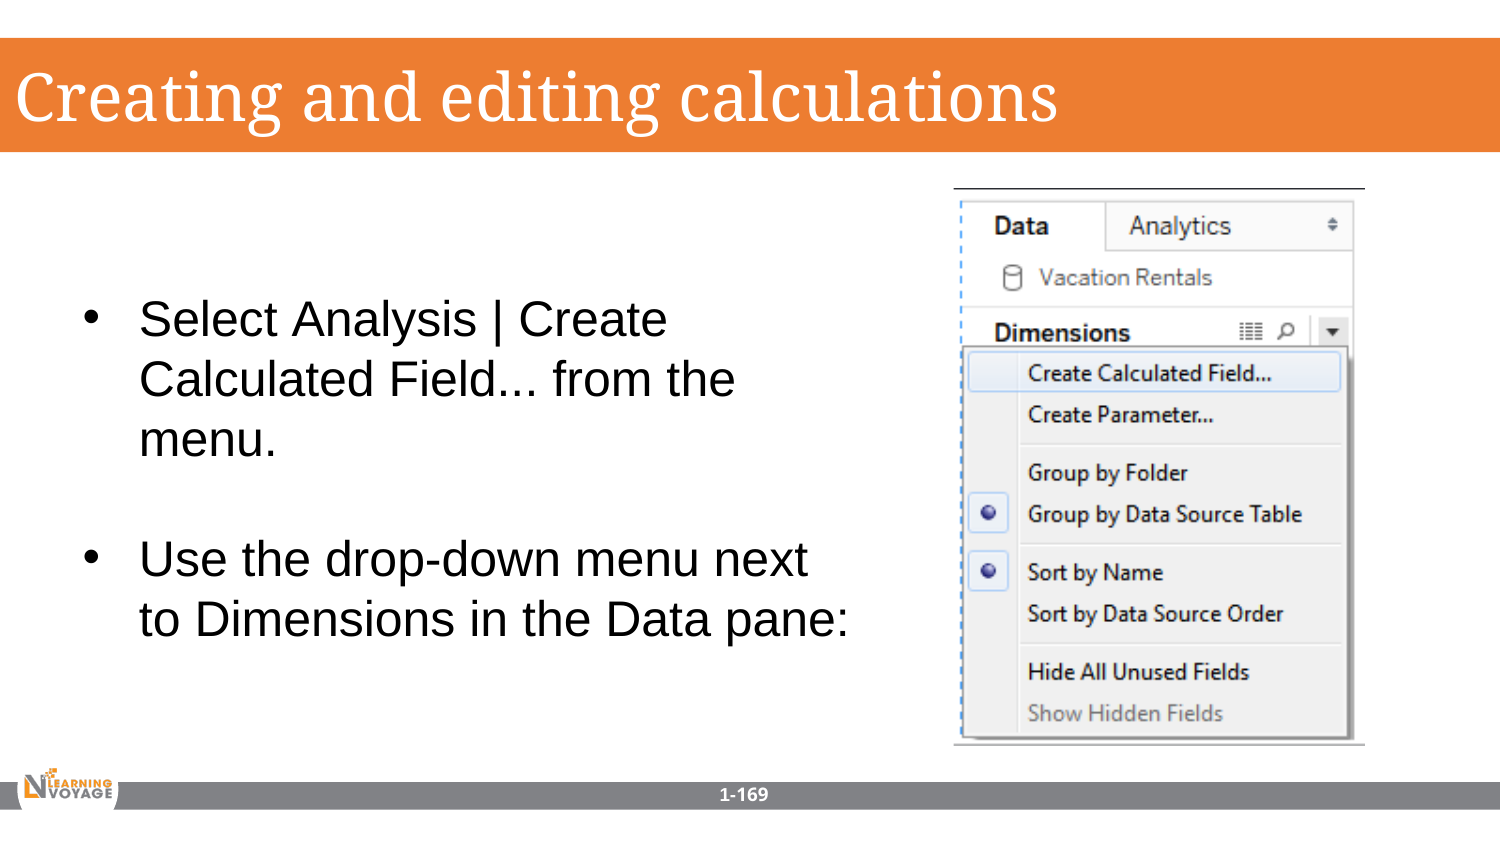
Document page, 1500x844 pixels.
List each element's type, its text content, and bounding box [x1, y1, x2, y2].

picture [0, 706, 144, 844]
picture [953, 188, 1365, 746]
text_box Creating and editing calculations [0, 37, 1500, 153]
slide_number 1-169 [692, 770, 784, 821]
text_box Select Analysis | Create Calculated Field... from the menu. Use the drop-down menu next to Dimensions in the Data pane: [82, 284, 862, 647]
